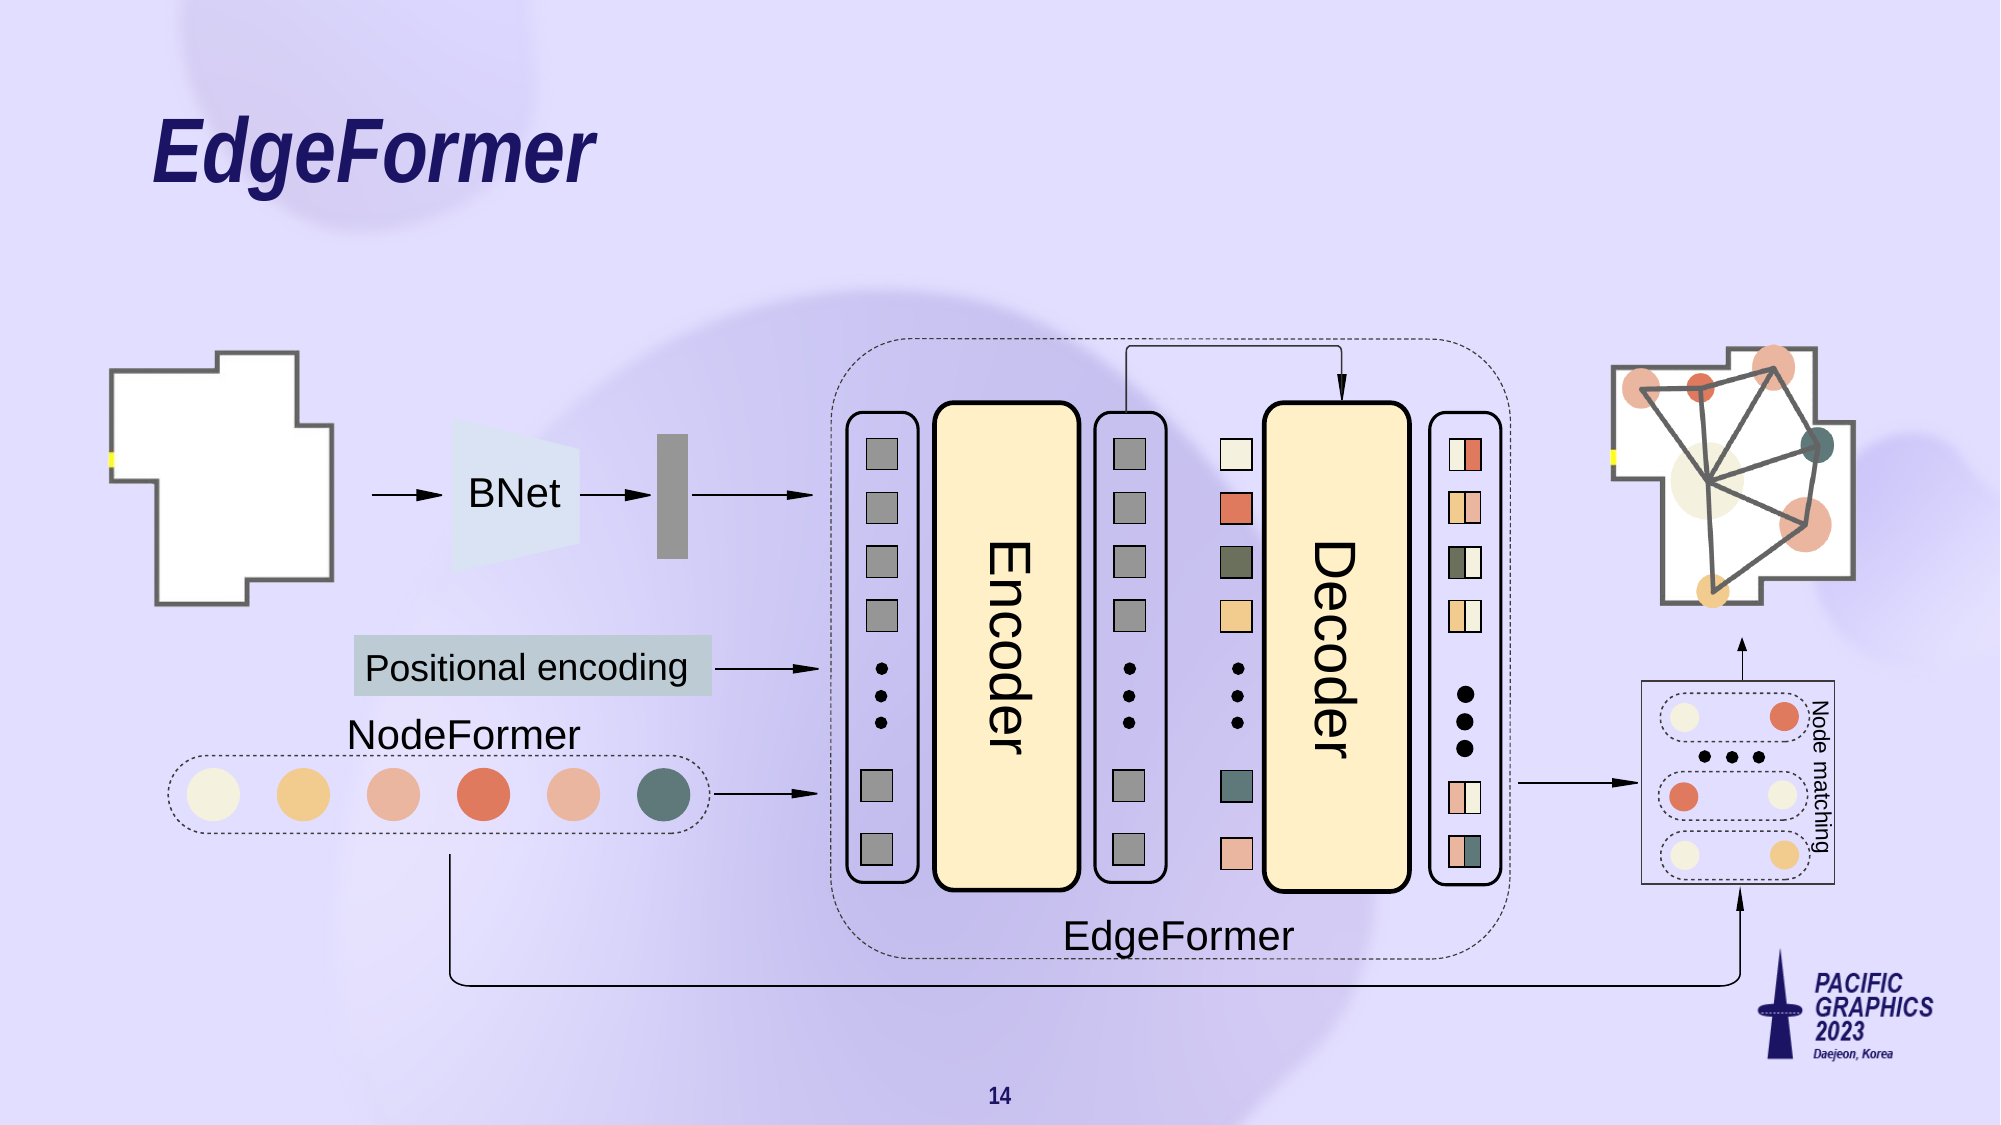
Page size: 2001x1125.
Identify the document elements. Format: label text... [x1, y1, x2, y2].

slide_number 14 [774, 1064, 1225, 1125]
picture [0, 0, 2000, 1125]
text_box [1641, 639, 1845, 894]
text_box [830, 338, 1511, 968]
title EdgeFormer [137, 43, 1863, 262]
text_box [168, 417, 819, 834]
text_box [449, 778, 1744, 986]
